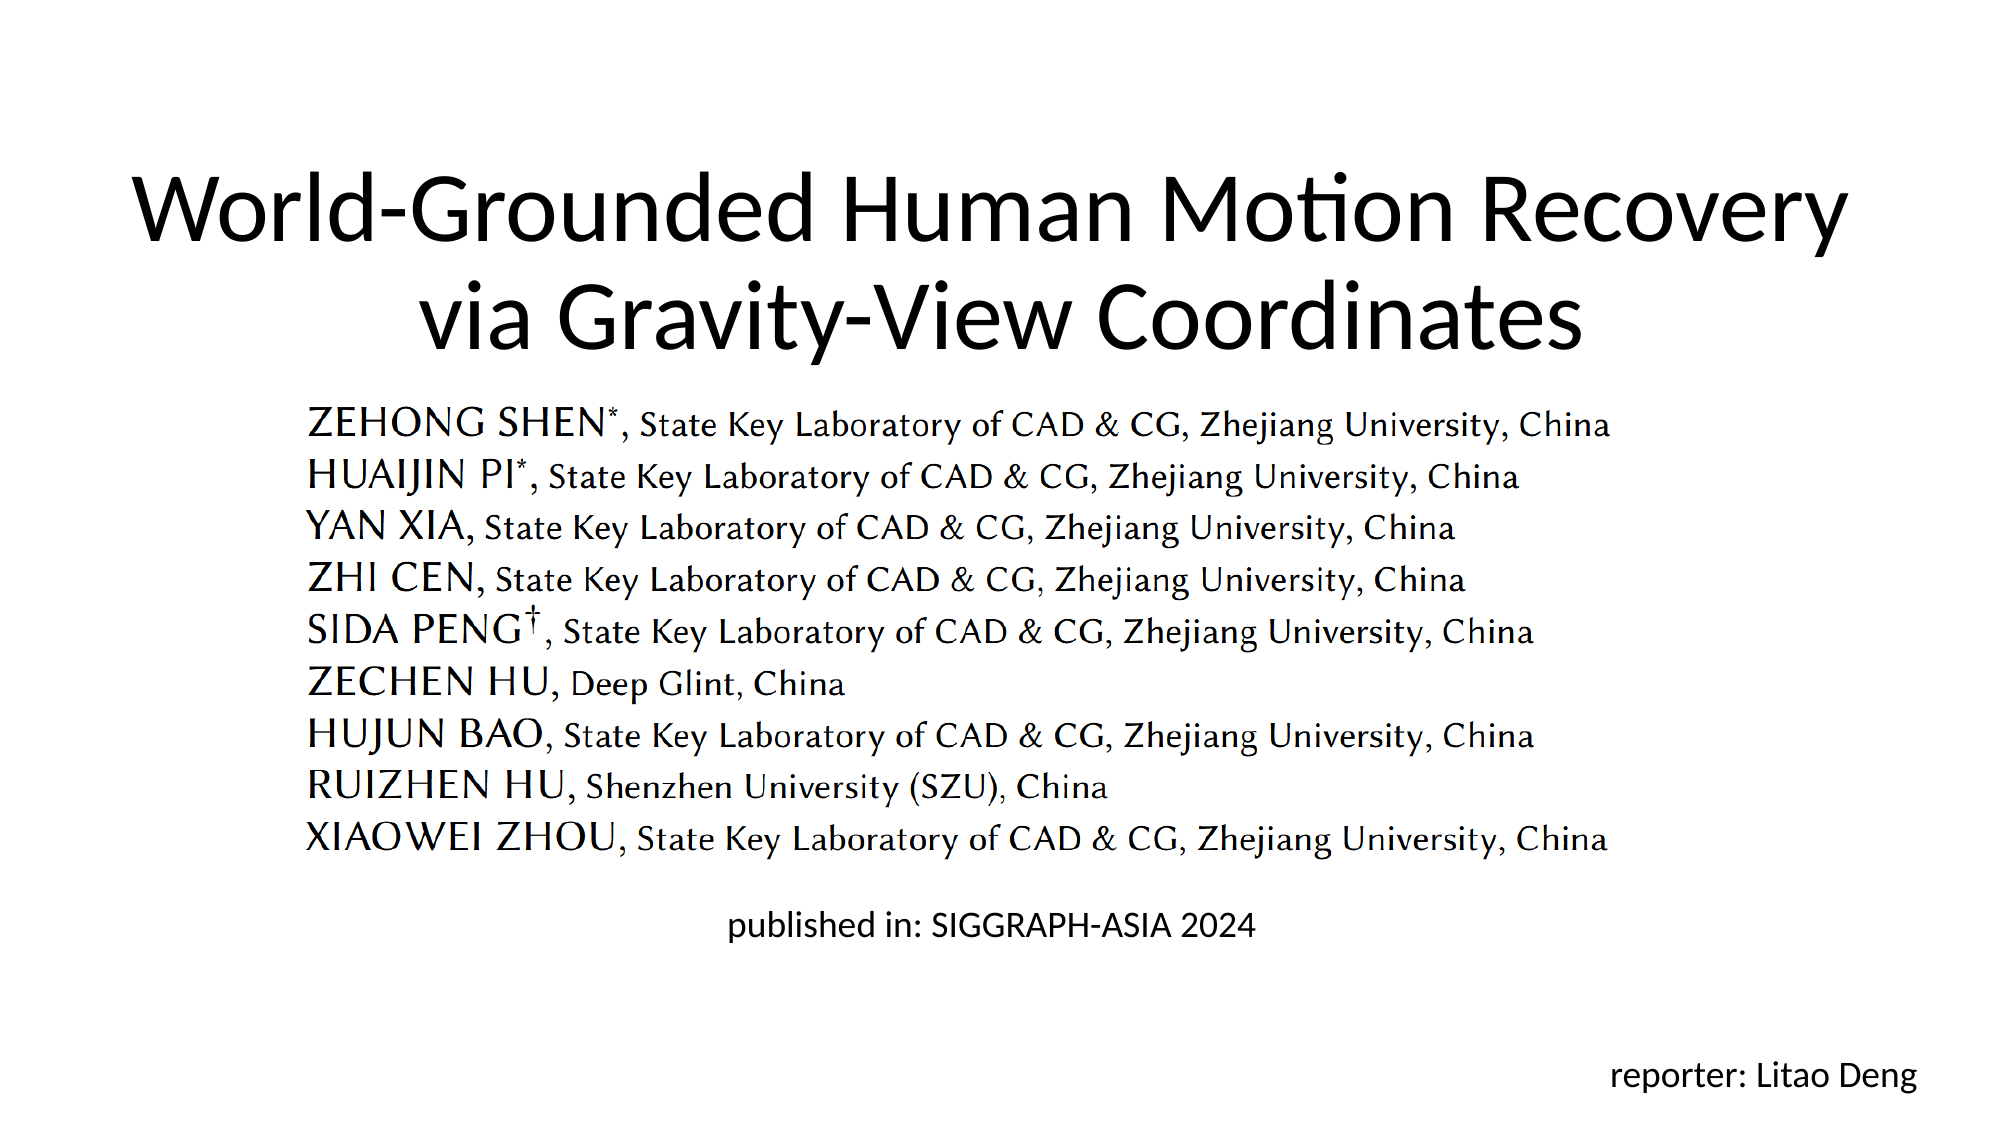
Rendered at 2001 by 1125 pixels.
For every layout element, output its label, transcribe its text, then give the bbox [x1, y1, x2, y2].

picture [283, 378, 1699, 875]
text_box reporter: Litao Deng [1595, 1042, 2000, 1102]
text_box published in: SIGGRAPH-ASIA 2024 [712, 892, 1288, 953]
title World-Grounded Human Motion Recovery via Gravity-View Coordinates [0, 111, 2000, 379]
